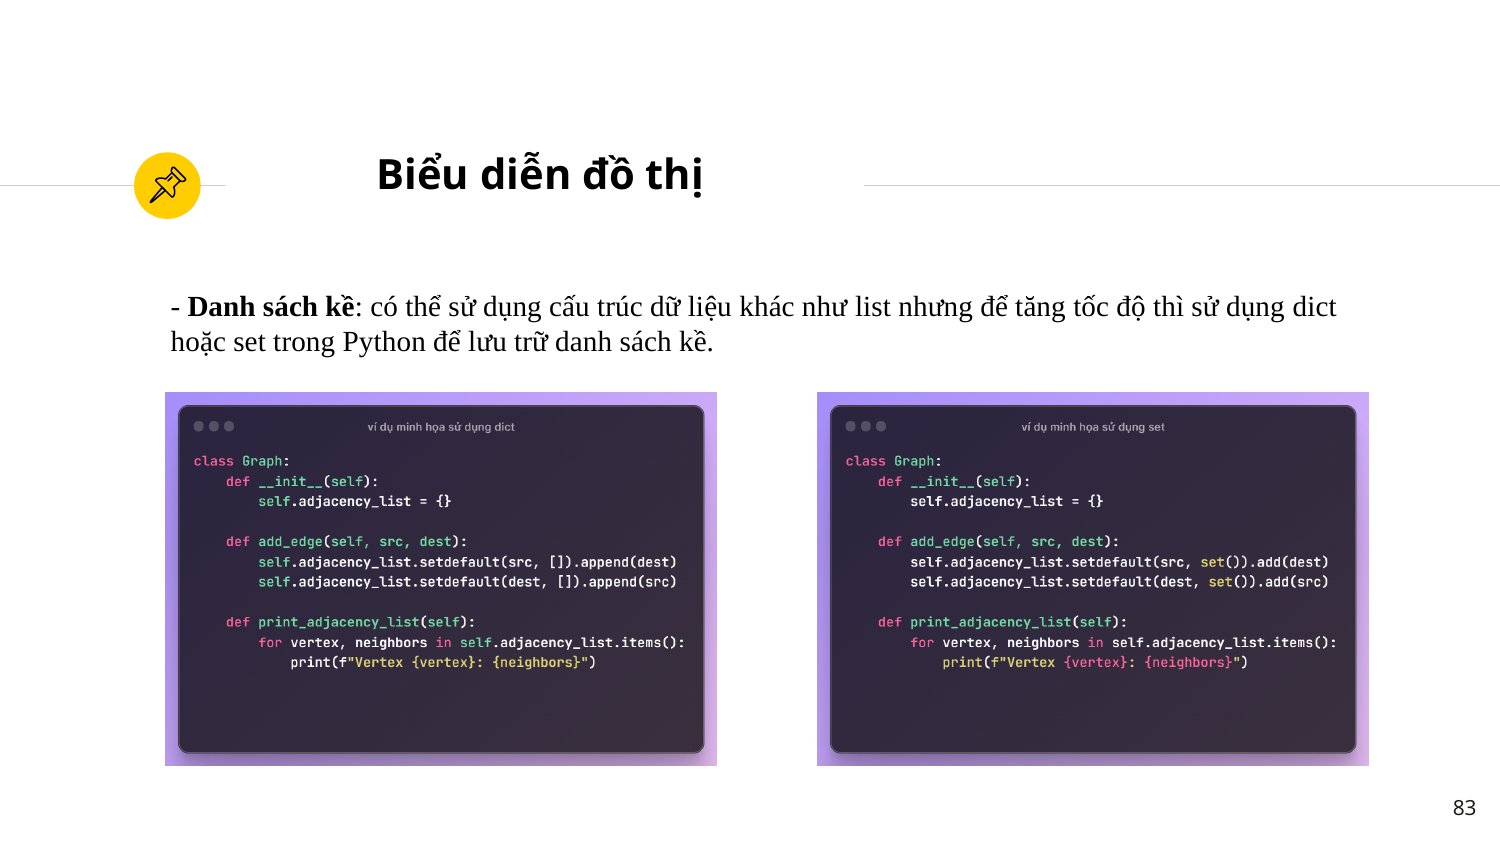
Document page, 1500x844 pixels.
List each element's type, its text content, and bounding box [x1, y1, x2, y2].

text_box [150, 166, 186, 203]
slide_number 83 [1401, 779, 1492, 844]
text_box - Danh sách kề: có thể sử dụng cấu trúc dữ liệu khác như list nhưng để tăng tốc độ thì sử dụng dict hoặc set trong Python để lưu trữ danh sách kề. [155, 280, 1369, 365]
title Biểu diễn đồ thị [226, 136, 854, 209]
picture [165, 392, 717, 766]
picture [817, 392, 1369, 766]
